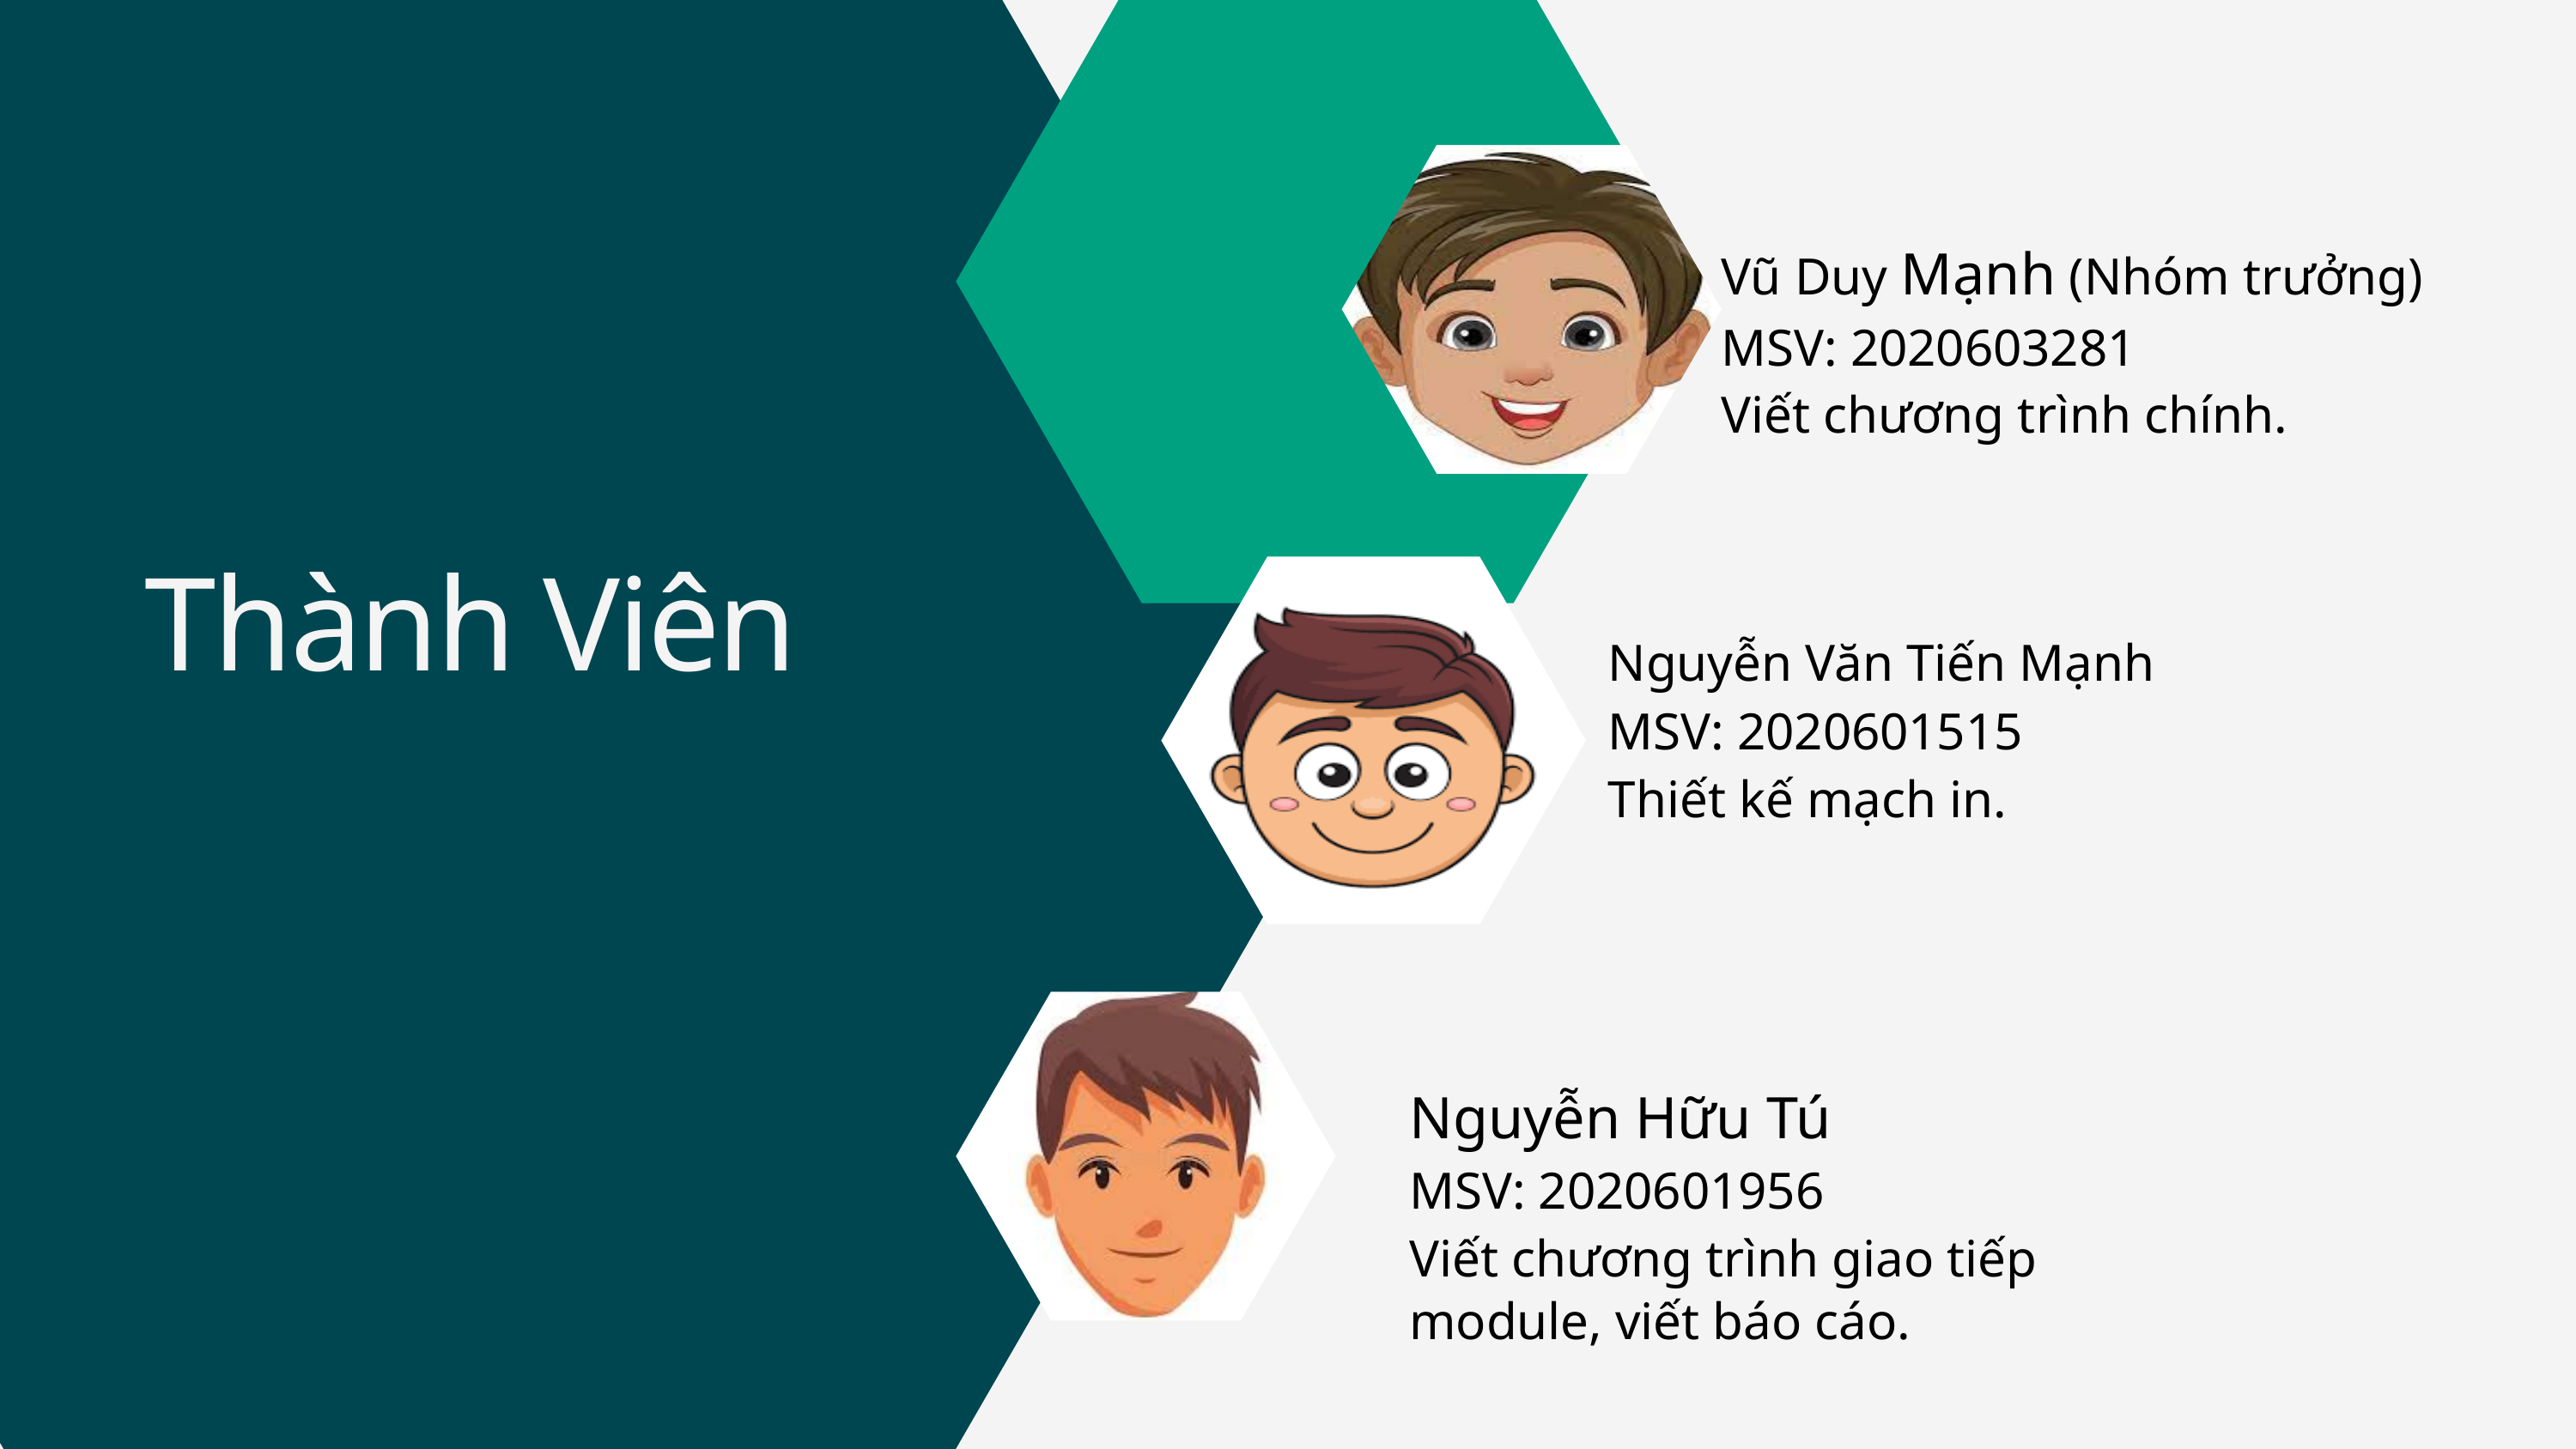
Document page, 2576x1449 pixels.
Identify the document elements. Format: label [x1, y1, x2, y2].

text_box [956, 991, 1336, 1321]
text_box [1161, 556, 1587, 925]
text_box [1341, 144, 1722, 474]
text_box [1409, 1079, 2190, 1348]
text_box [0, 0, 1398, 1449]
text_box [955, 0, 1700, 603]
text_box [1607, 620, 2242, 825]
text_box [1725, 235, 2576, 441]
